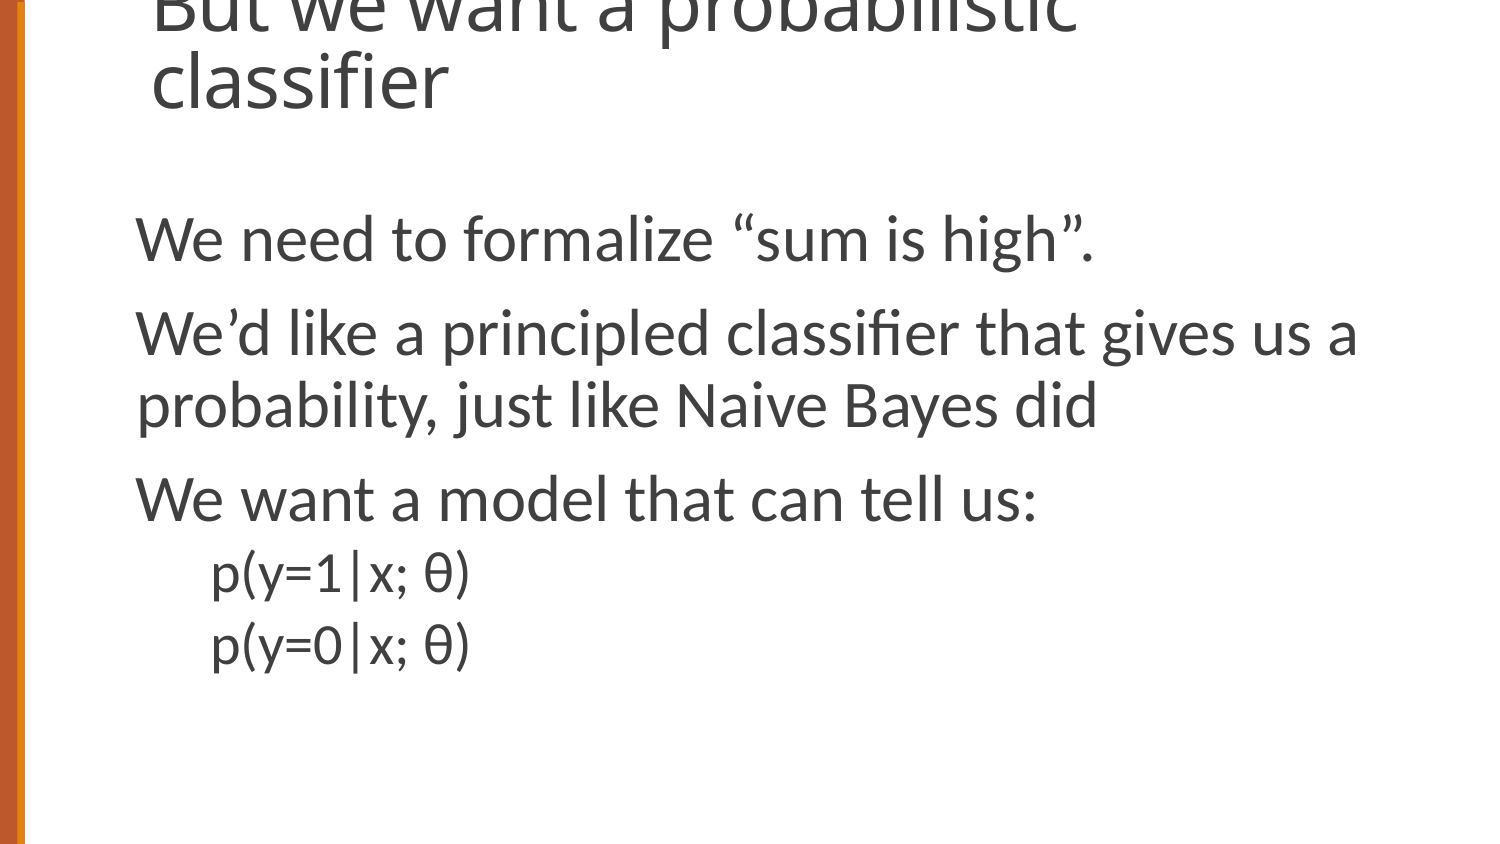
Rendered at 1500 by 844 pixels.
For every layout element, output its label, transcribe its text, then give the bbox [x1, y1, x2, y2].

title But we want a probabilistic classifier [135, 19, 1373, 132]
list We need to formalize “sum is high”. We’d like a principled classifier that gives us a probability, just like Naive Bayes did We want a model that can tell us: p(y=1|x; θ) p(y=0|x; θ) [135, 196, 1373, 760]
